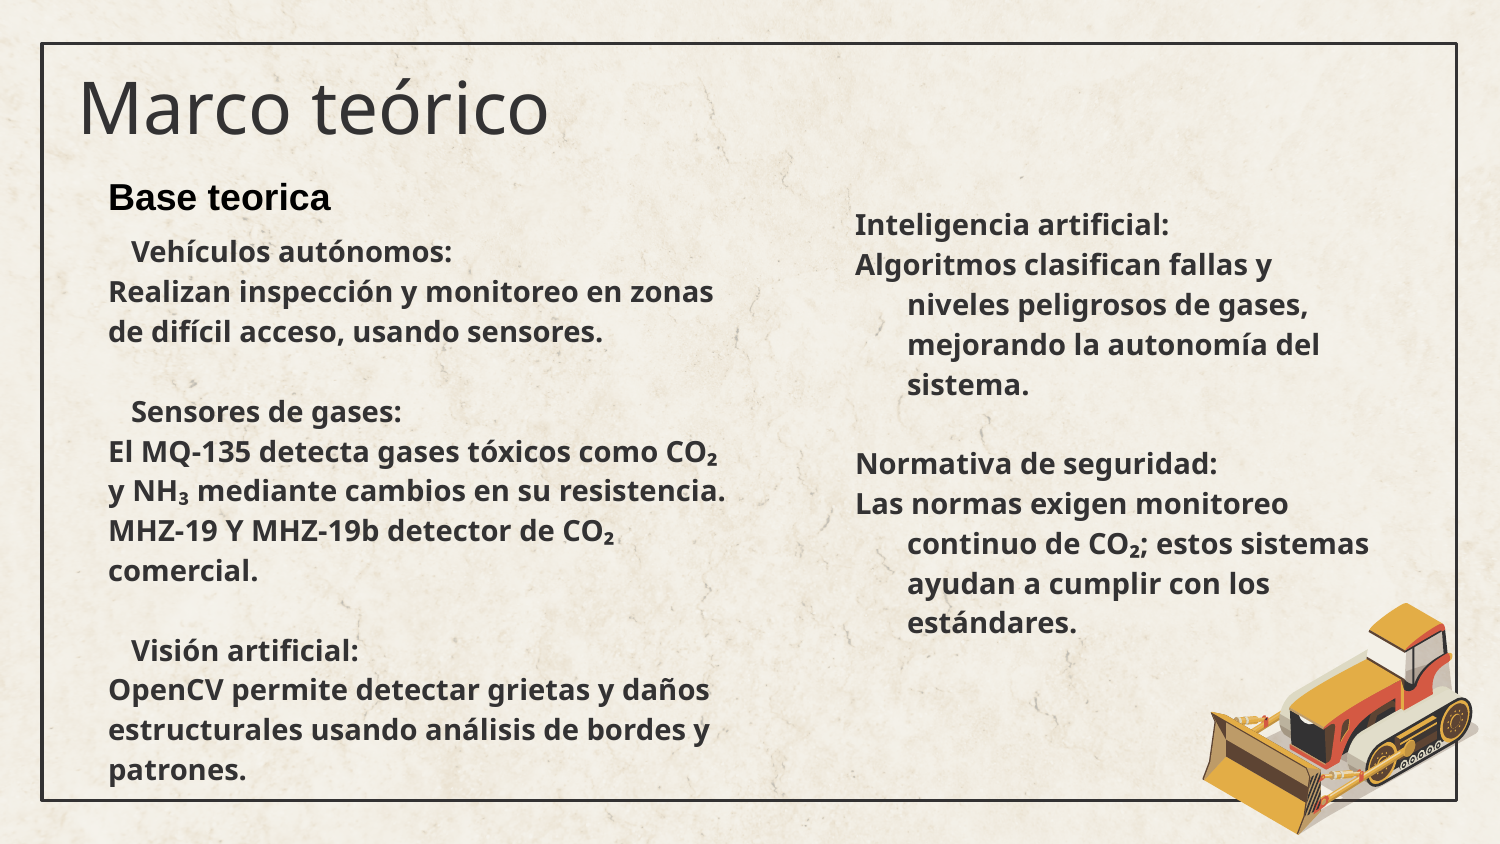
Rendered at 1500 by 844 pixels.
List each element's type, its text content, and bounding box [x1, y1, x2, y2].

text_box Vehículos autónomos: Realizan inspección y monitoreo en zonas de difícil acceso, usando sensores. Sensores de gases: El MQ-135 detecta gases tóxicos como CO₂ y NH₃ mediante cambios en su resistencia. MHZ-19 Y MHZ-19b detector de CO₂ comercial. Visión artificial: OpenCV permite detectar grietas y daños estructurales usando análisis de bordes y patrones. [93, 213, 751, 640]
title Marco teórico [62, 46, 1327, 141]
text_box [1202, 602, 1479, 836]
text_box Inteligencia artificial: Algoritmos clasifican fallas y niveles peligrosos de gases, mejorando la autonomía del sistema. Normativa de seguridad: Las normas exigen monitoreo continuo de CO₂; estos sistemas ayudan a cumplir con los estándares. [817, 186, 1397, 640]
text_box Base teorica [93, 141, 527, 233]
